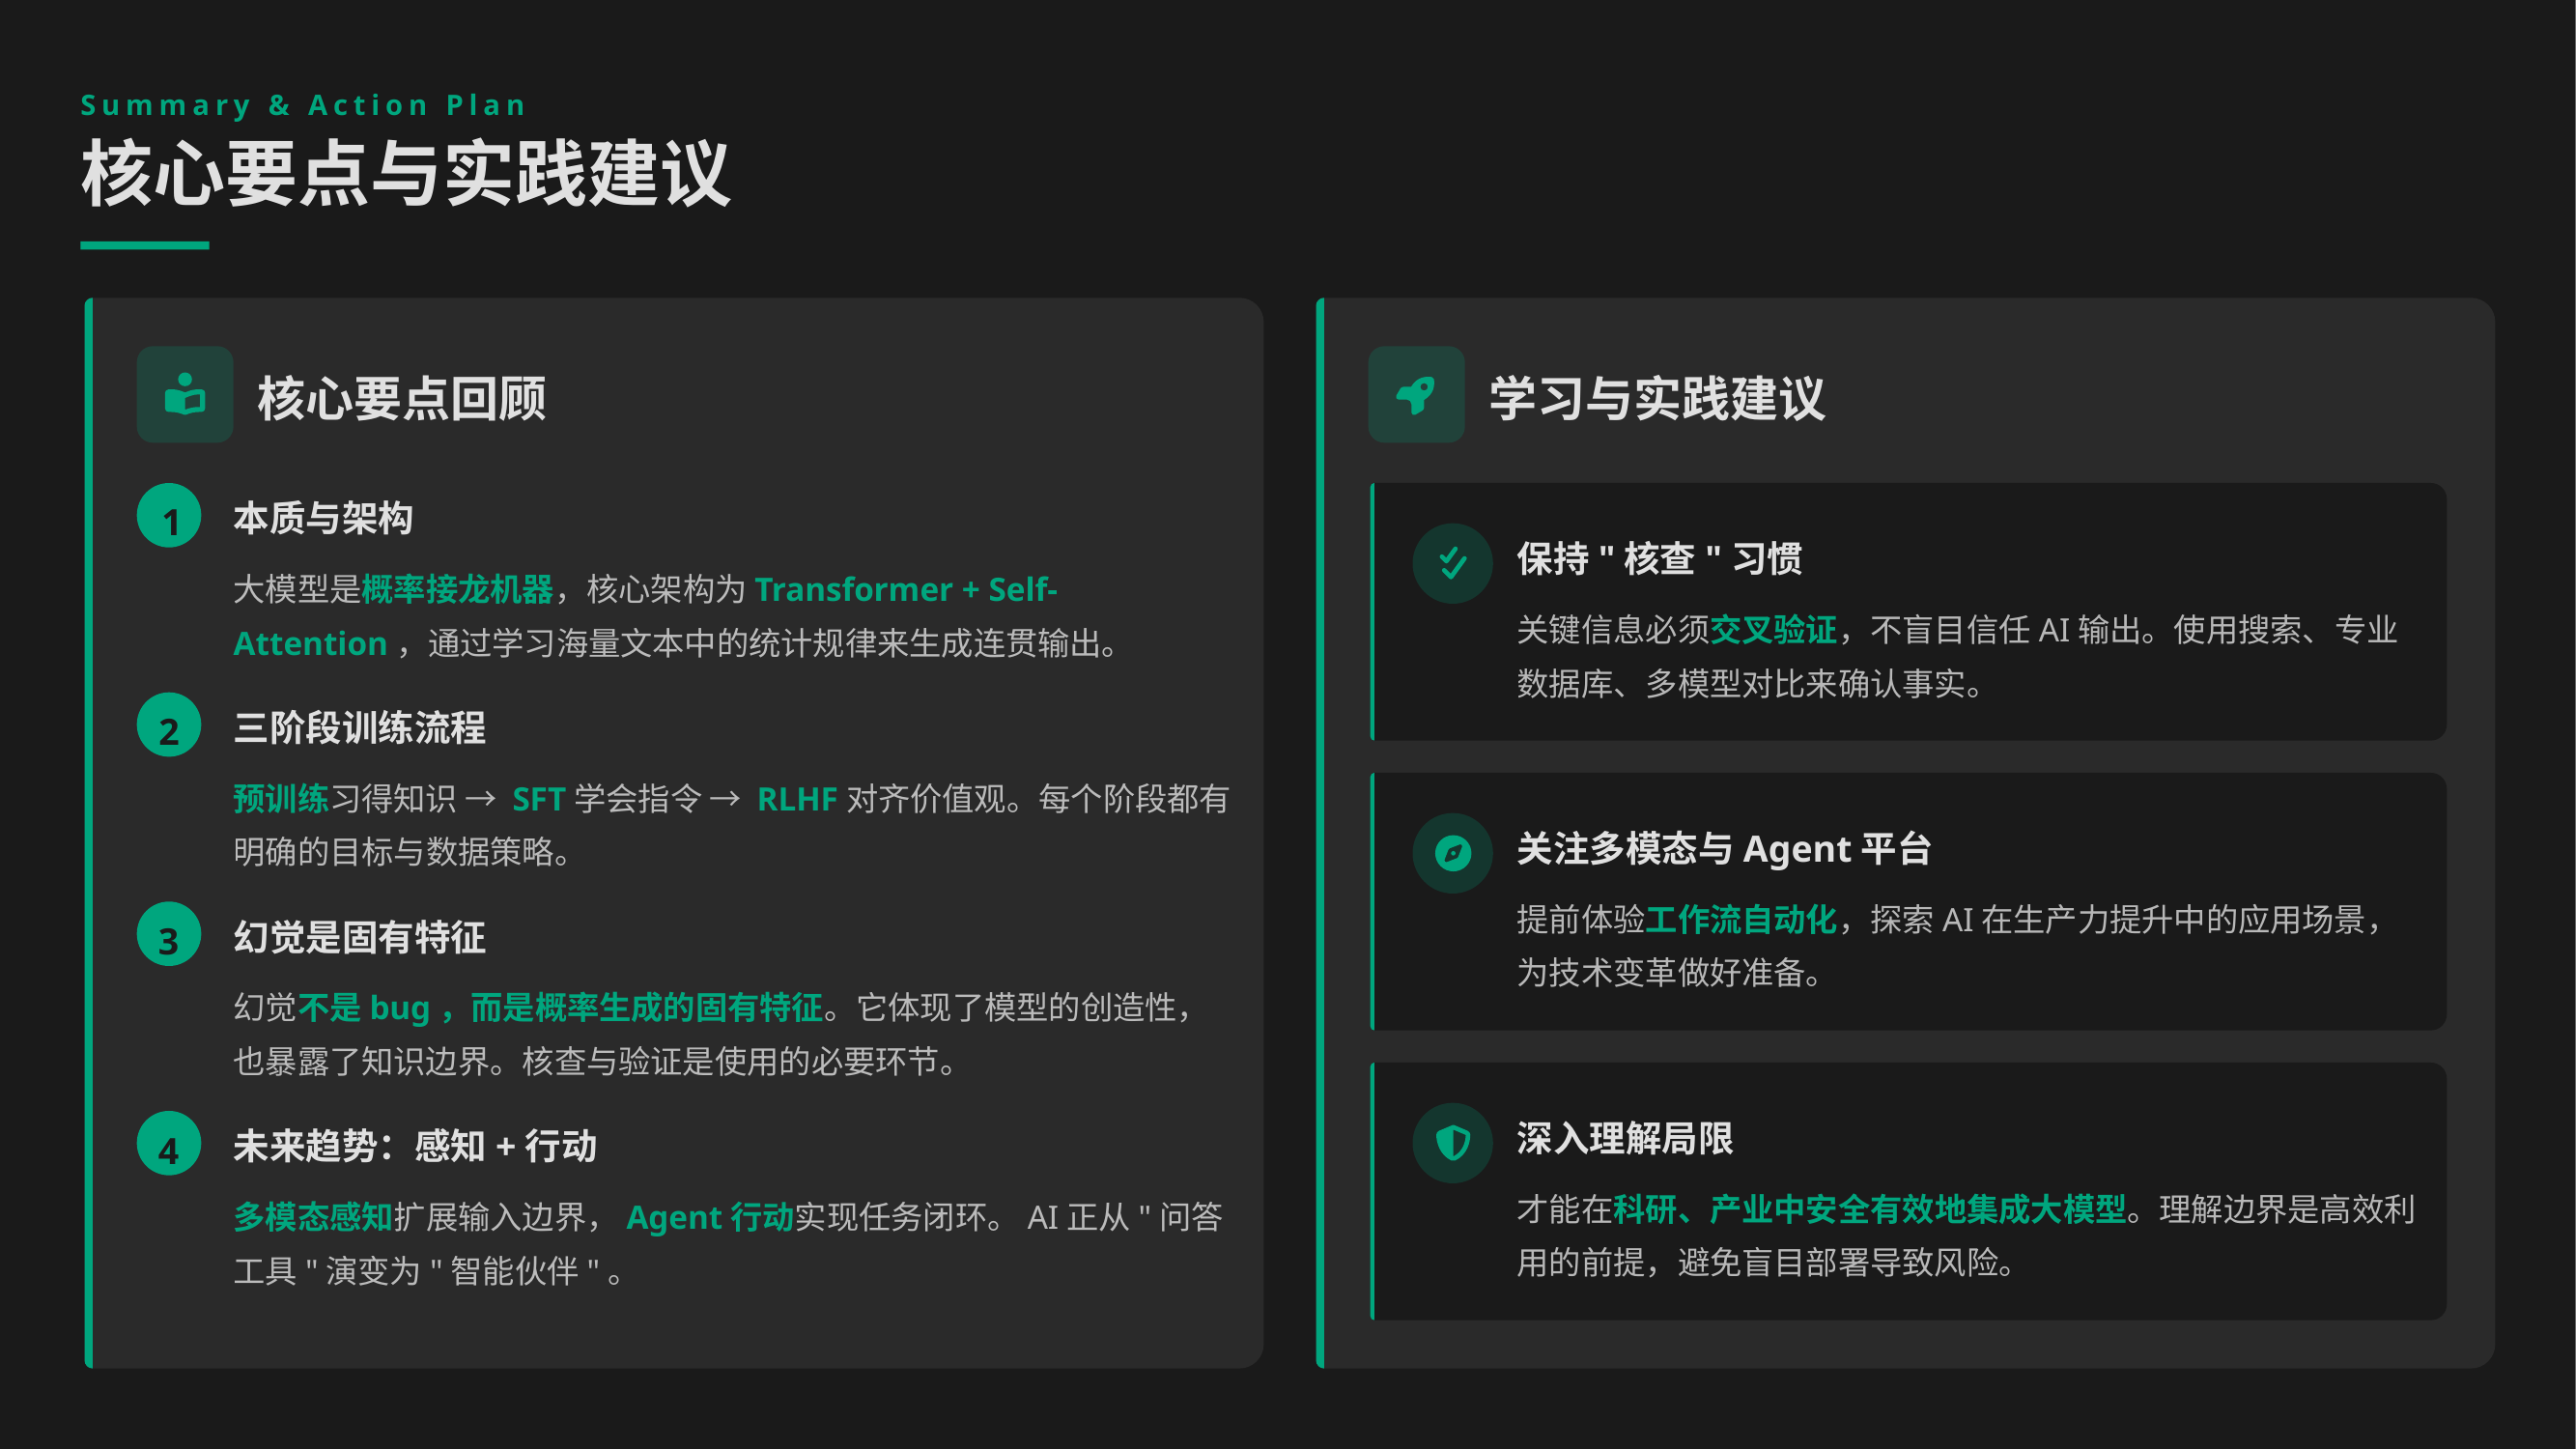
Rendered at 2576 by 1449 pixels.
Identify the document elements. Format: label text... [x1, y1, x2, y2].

text_box Summary & Action Plan [80, 80, 2509, 121]
text_box [1396, 377, 1434, 415]
text_box 1 [161, 487, 194, 544]
text_box [1439, 546, 1458, 564]
text_box 核心要点与实践建议 [80, 136, 2532, 217]
text_box 提前体验工作流自动化，探索AI在生产力提升中的应用场景，为技术变革做好准备。 [1516, 885, 2423, 990]
text_box [136, 901, 184, 966]
text_box 核心要点回顾 [257, 362, 572, 427]
text_box [178, 372, 192, 386]
text_box [80, 241, 210, 250]
text_box 预训练习得知识 → SFT学会指令 → RLHF对齐价值观。每个阶段都有明确的目标与数据策略。 [233, 764, 1231, 869]
text_box [1412, 523, 1493, 604]
text_box [136, 483, 184, 548]
text_box [1324, 298, 2496, 1369]
text_box 4 [157, 1115, 199, 1172]
text_box [197, 708, 202, 741]
text_box 深入理解局限 [1516, 1102, 2425, 1159]
text_box [1374, 482, 2448, 741]
text_box [84, 298, 93, 1369]
text_box 本质与架构 [233, 482, 1234, 540]
text_box [1316, 298, 1324, 1369]
text_box 关注多模态与Agent平台 [1516, 812, 2425, 869]
text_box [136, 1110, 184, 1176]
text_box 幻觉是固有特征 [233, 901, 1234, 958]
text_box [194, 495, 202, 536]
text_box [164, 389, 206, 415]
text_box [136, 346, 234, 443]
text_box 三阶段训练流程 [233, 692, 1234, 749]
text_box [1412, 1102, 1493, 1183]
text_box 多模态感知扩展输入边界，Agent行动实现任务闭环。AI正从"问答工具"演变为"智能伙伴"。 [233, 1182, 1231, 1289]
text_box [1441, 555, 1467, 580]
text_box 才能在科研、产业中安全有效地集成大模型。理解边界是高效利用的前提，避免盲目部署导致风险。 [1516, 1175, 2423, 1280]
text_box [1374, 1062, 2448, 1321]
text_box 3 [157, 905, 199, 962]
text_box [1370, 482, 1374, 741]
text_box [1434, 835, 1472, 872]
text_box [1368, 346, 1465, 443]
text_box [1436, 1124, 1471, 1161]
text_box [93, 298, 1264, 1369]
text_box [136, 692, 184, 757]
text_box 幻觉不是bug，而是概率生成的固有特征。它体现了模型的创造性，也暴露了知识边界。核查与验证是使用的必要环节。 [233, 974, 1231, 1079]
text_box 大模型是概率接龙机器，核心架构为Transformer + Self-Attention，通过学习海量文本中的统计规律来生成连贯输出。 [233, 554, 1231, 661]
text_box 2 [158, 696, 197, 753]
text_box [1374, 772, 2448, 1031]
text_box 保持"核查"习惯 [1516, 523, 2425, 580]
text_box [1412, 812, 1493, 894]
text_box 未来趋势：感知+行动 [233, 1110, 1234, 1168]
text_box 关键信息必须交叉验证，不盲目信任AI输出。使用搜索、专业数据库、多模型对比来确认事实。 [1516, 595, 2423, 700]
text_box [1370, 772, 1374, 1031]
text_box [1370, 1062, 1374, 1321]
text_box 学习与实践建议 [1488, 362, 1852, 427]
